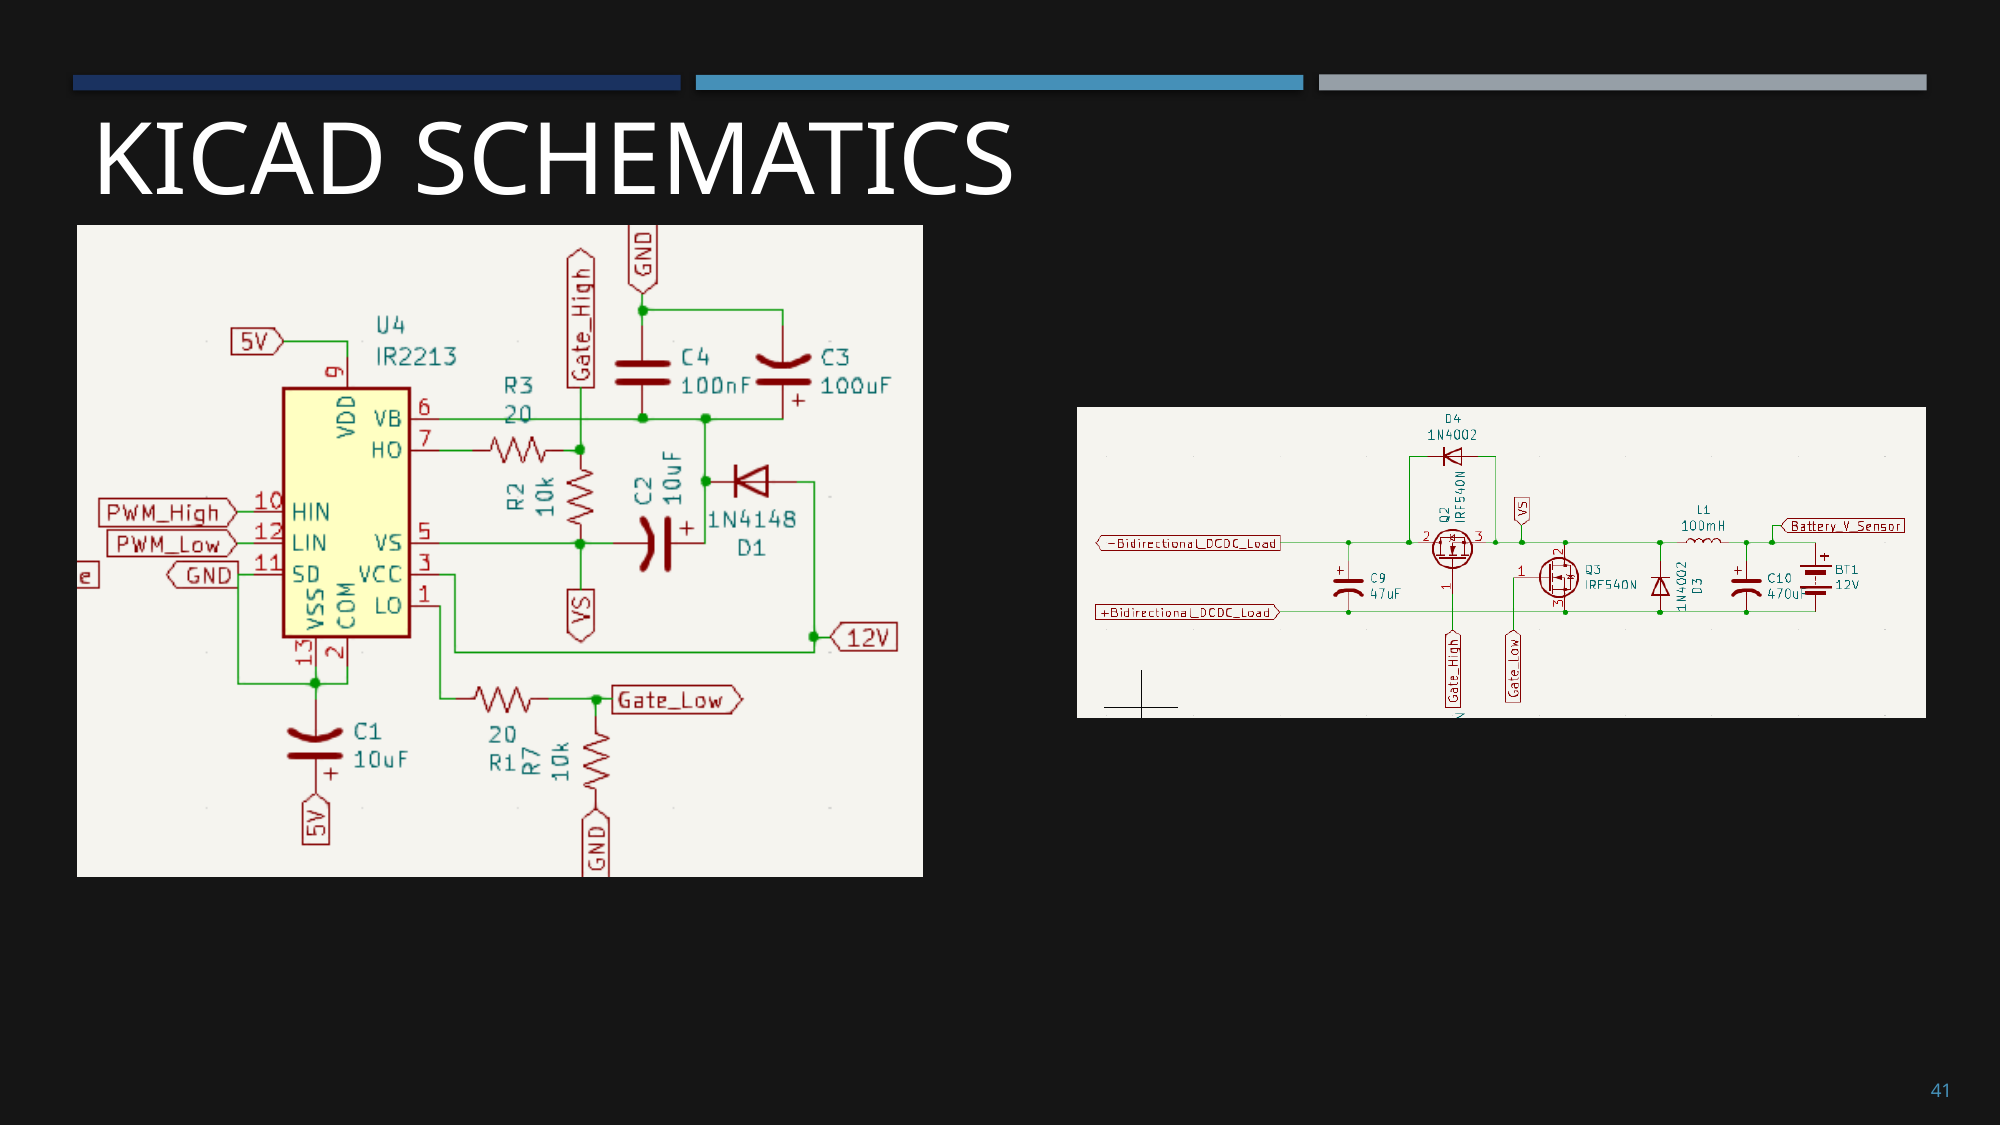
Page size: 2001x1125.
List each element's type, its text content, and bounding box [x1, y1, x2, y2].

picture [1076, 406, 1927, 718]
slide_number 41 [1894, 1061, 1968, 1121]
title KiCad schematics [76, 8, 1925, 223]
picture [76, 210, 925, 914]
